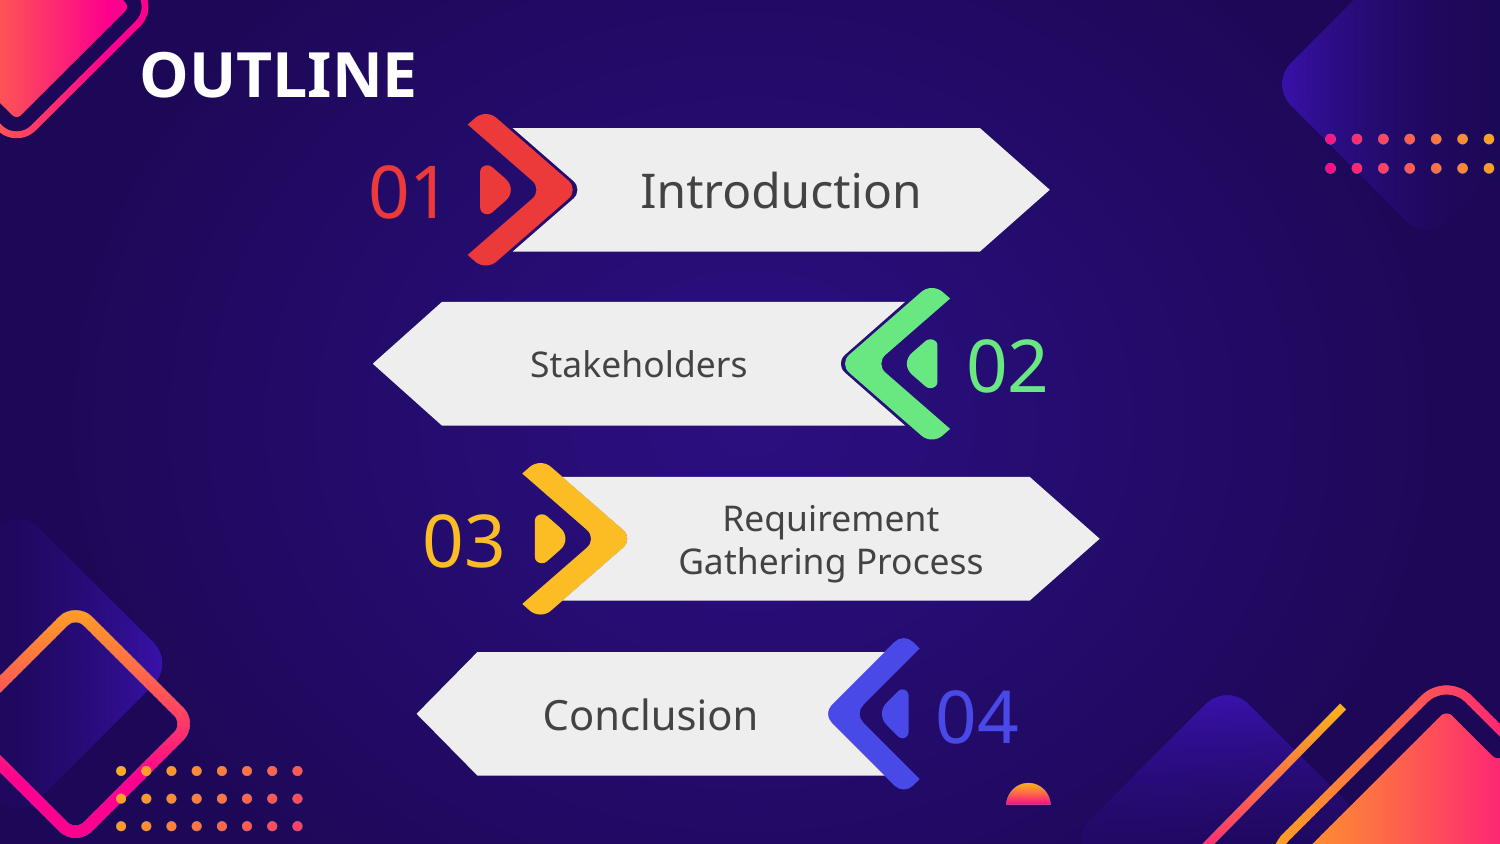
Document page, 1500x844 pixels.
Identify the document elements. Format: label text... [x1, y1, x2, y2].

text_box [318, 113, 1050, 266]
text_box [116, 287, 1100, 440]
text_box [193, 637, 1050, 790]
picture [0, 0, 1500, 844]
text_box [372, 462, 1100, 615]
title OUTLINE [172, 20, 643, 115]
